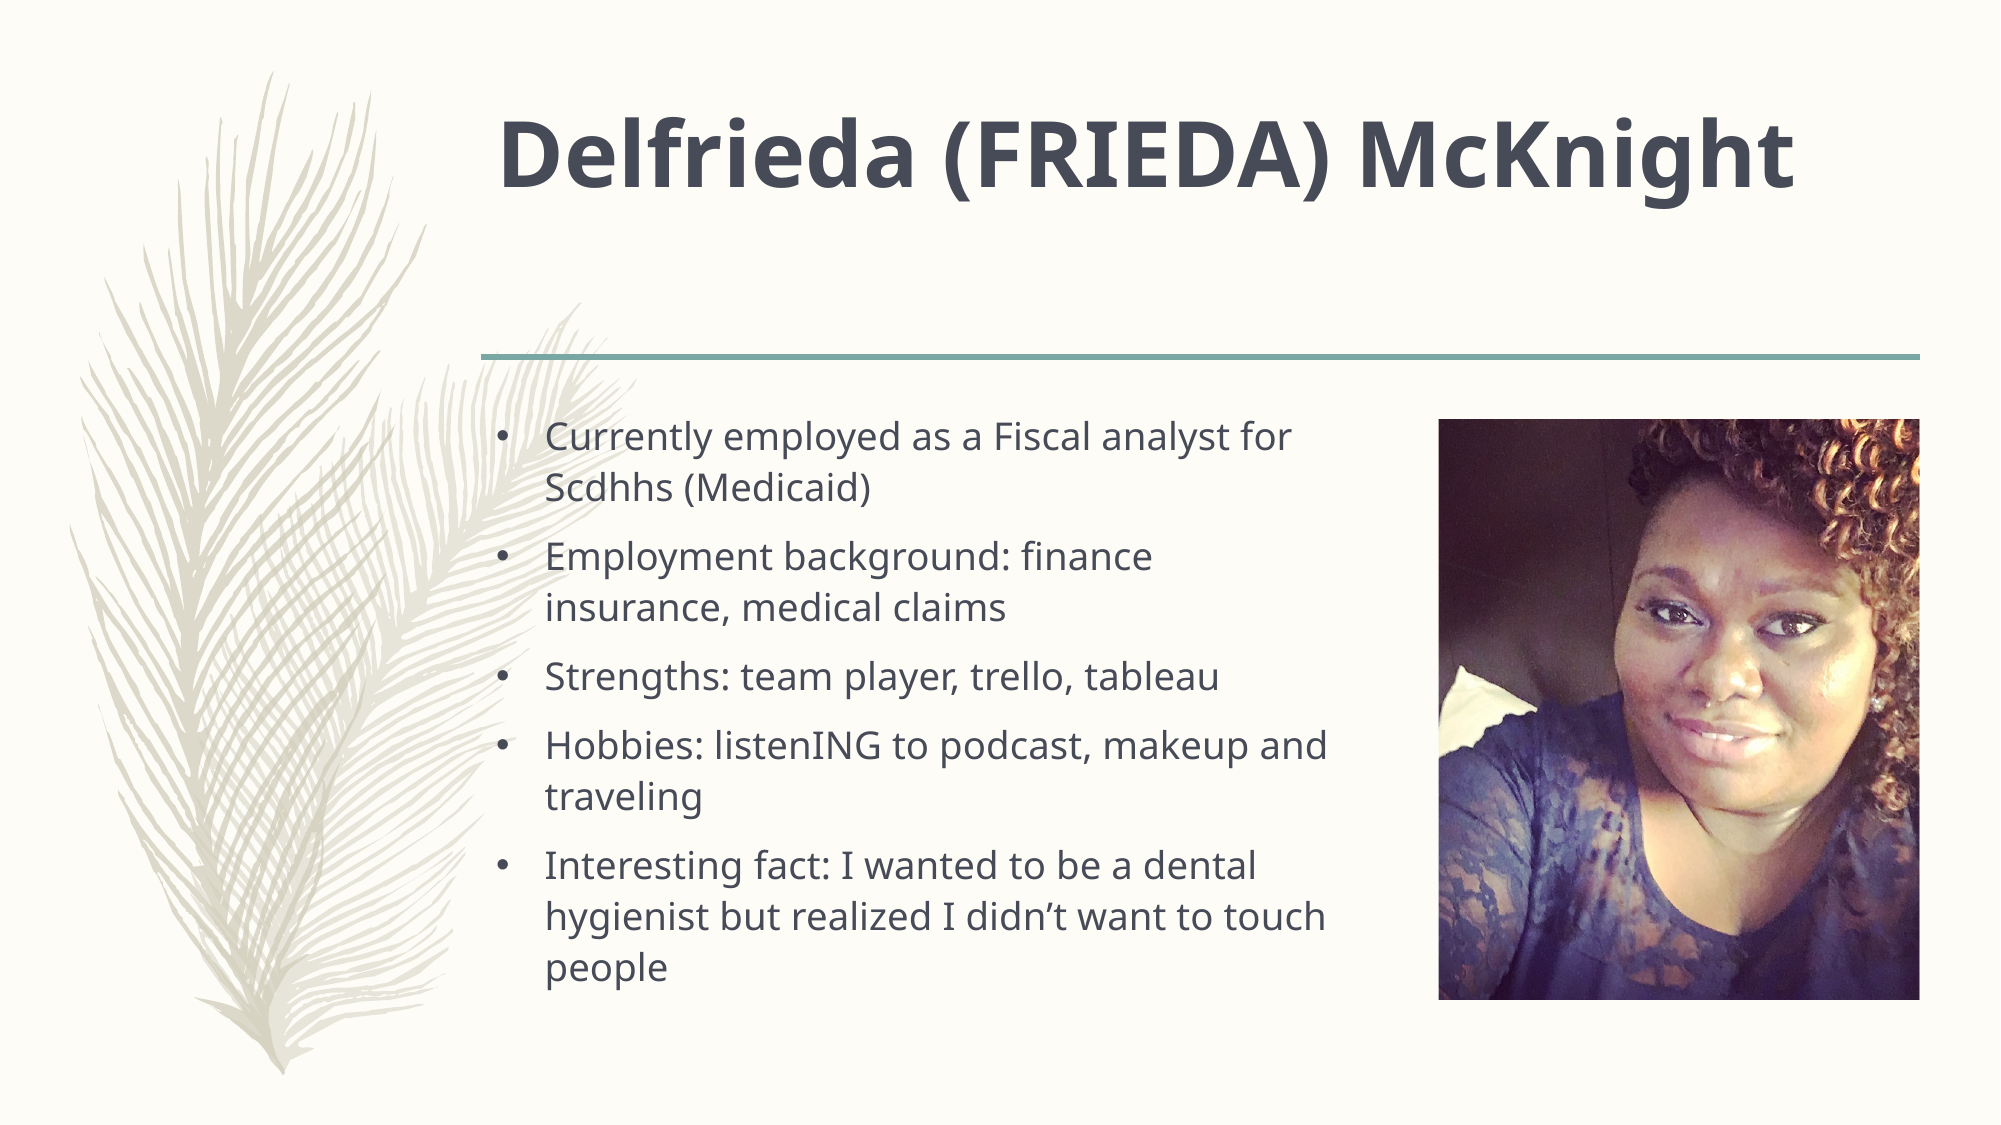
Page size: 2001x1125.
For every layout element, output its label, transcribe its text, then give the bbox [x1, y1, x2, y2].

title Delfrieda (FRIEDA) McKnight [481, 93, 1920, 350]
list Currently employed as a Fiscal analyst for Scdhhs (Medicaid) Employment background: finance insurance, medical claims Strengths: team player, trello, tableau Hobbies: listenING to podcast, makeup and traveling Interesting fact: I wanted to be a dental hygienist but realized I didn’t want to touch people [481, 399, 1359, 999]
picture [1438, 419, 1921, 1000]
